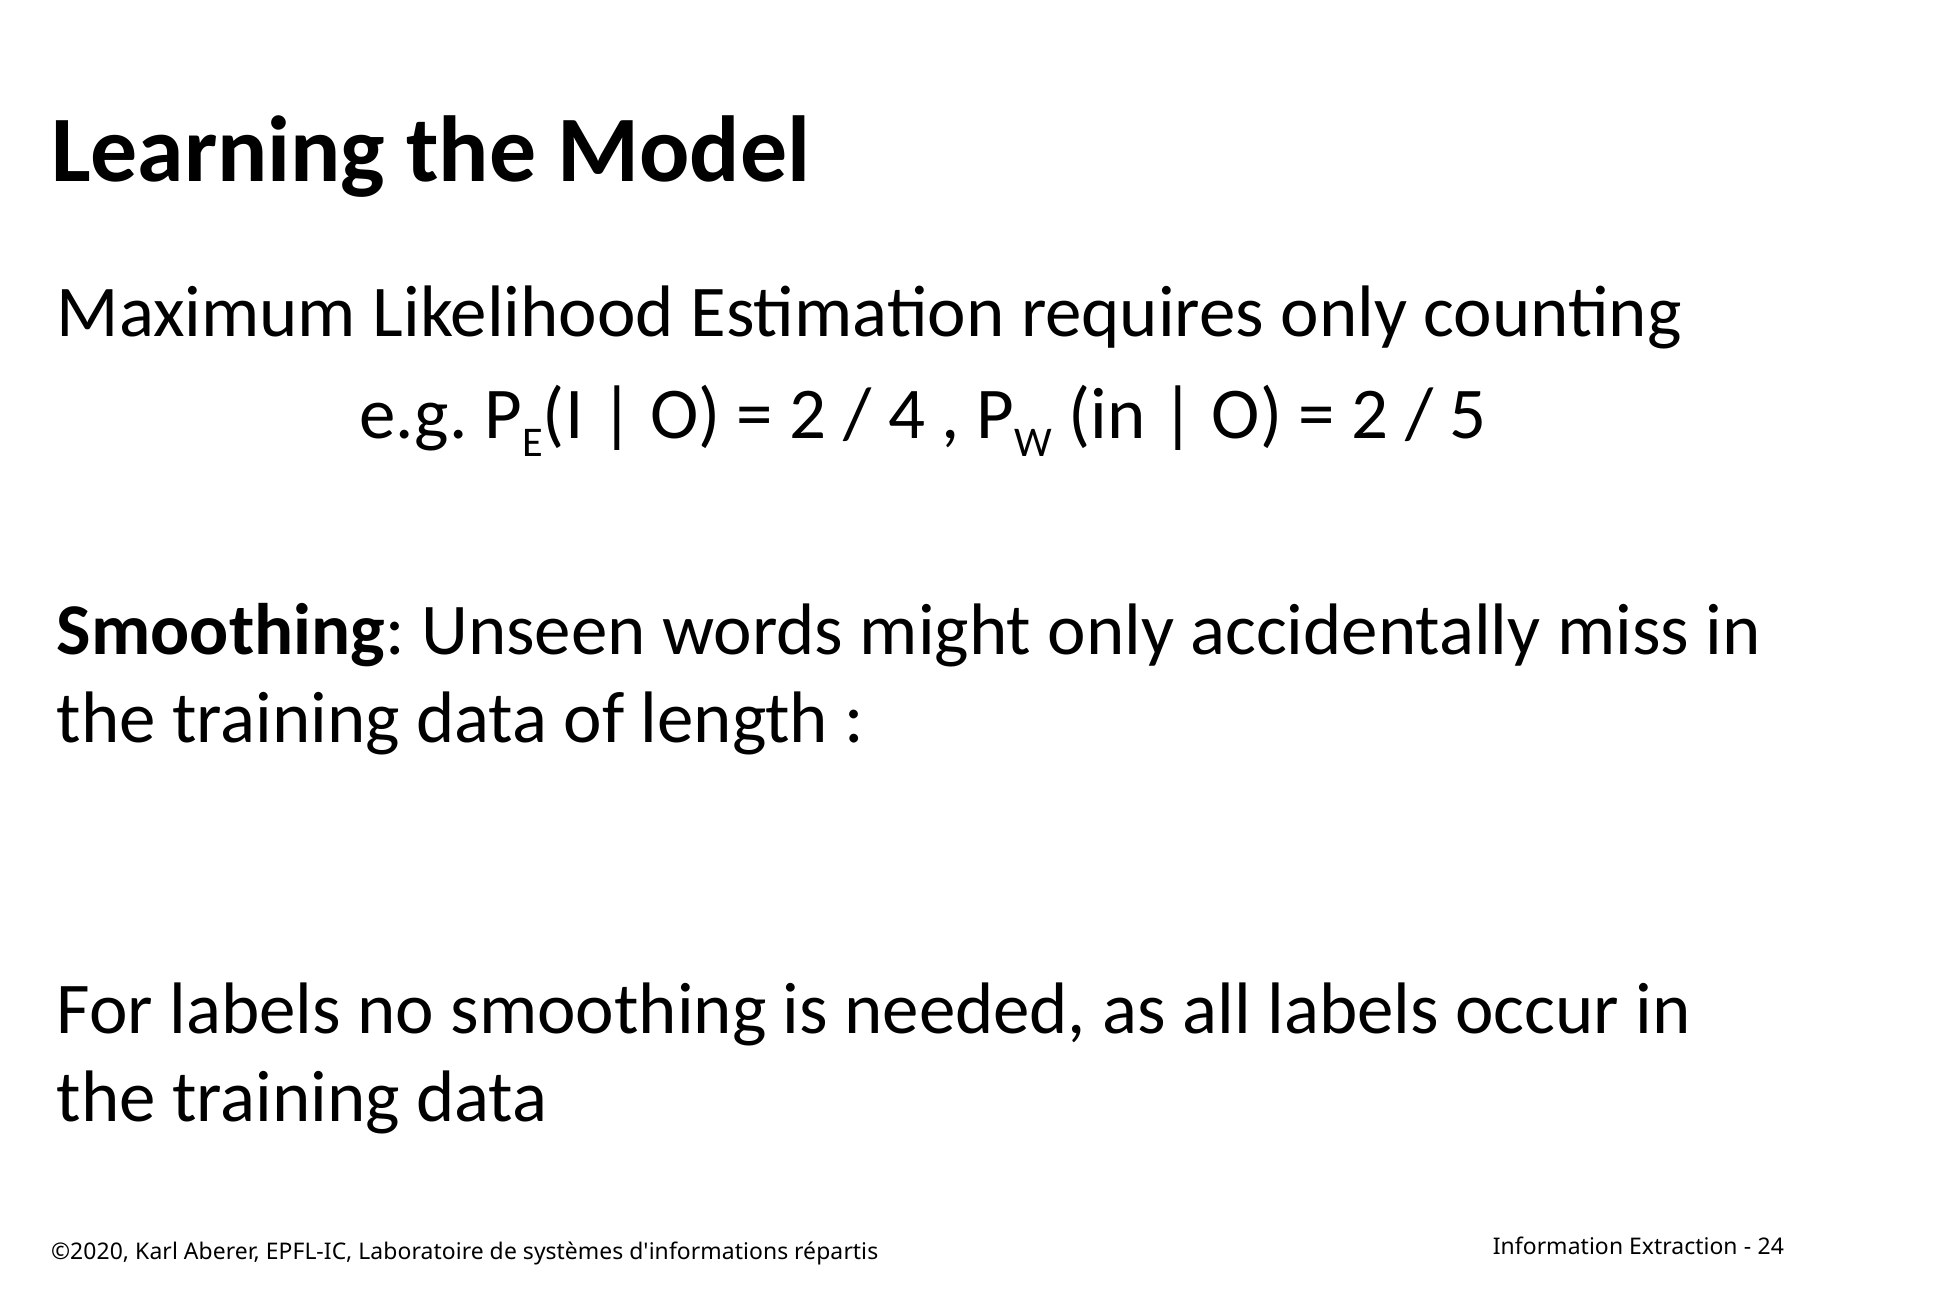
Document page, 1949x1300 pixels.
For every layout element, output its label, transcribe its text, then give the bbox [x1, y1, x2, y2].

title Learning the Model [32, 57, 1803, 232]
footer ©2020, Karl Aberer, EPFL-IC, Laboratoire de systèmes d'informations répartis [32, 1227, 1284, 1271]
